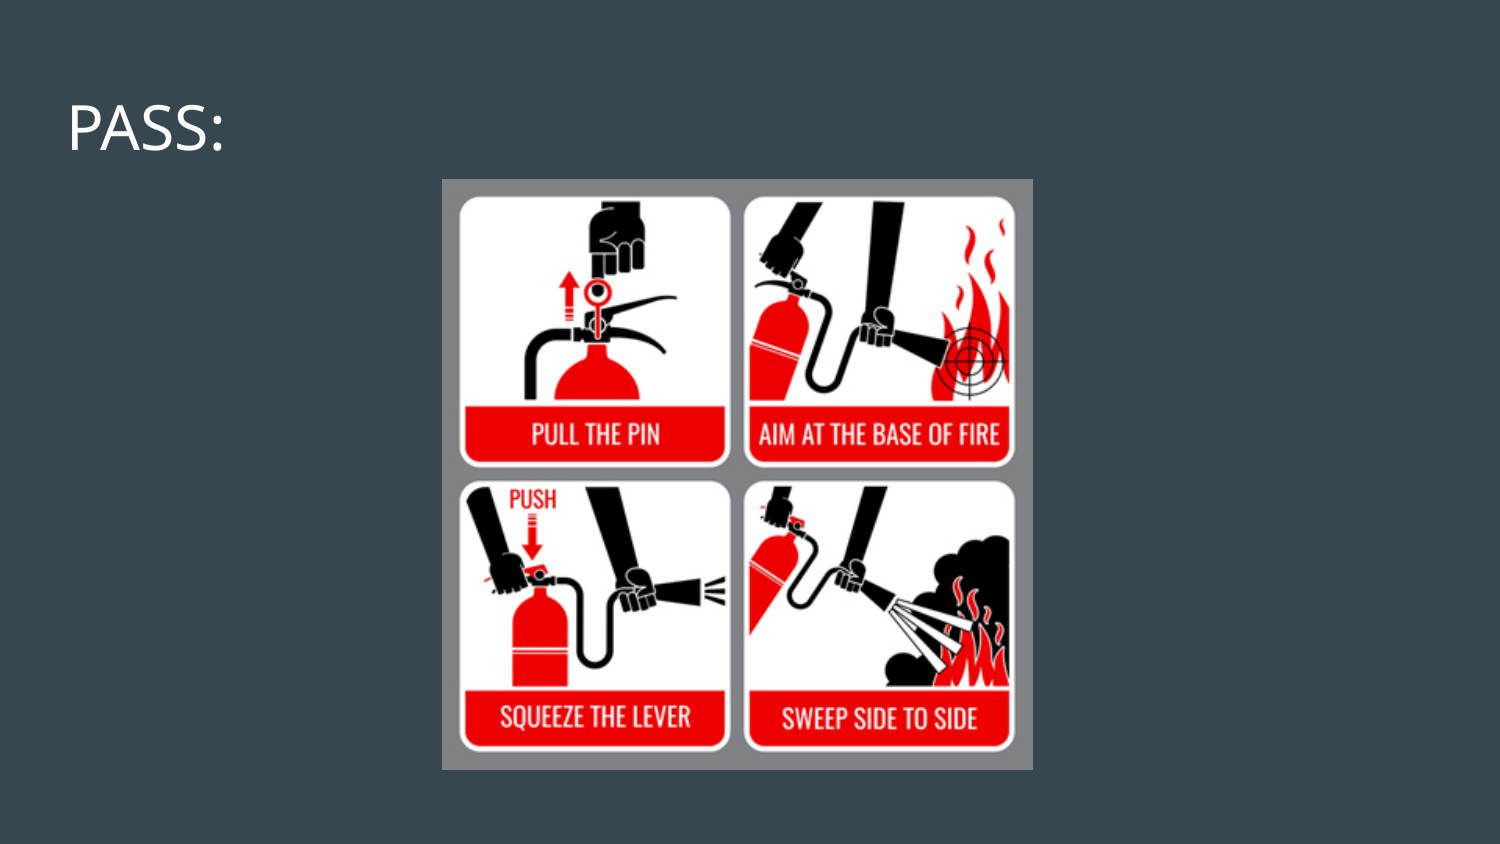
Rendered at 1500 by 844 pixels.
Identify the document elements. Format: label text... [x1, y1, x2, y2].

picture [441, 179, 1034, 771]
title PASS: [51, 72, 1449, 167]
